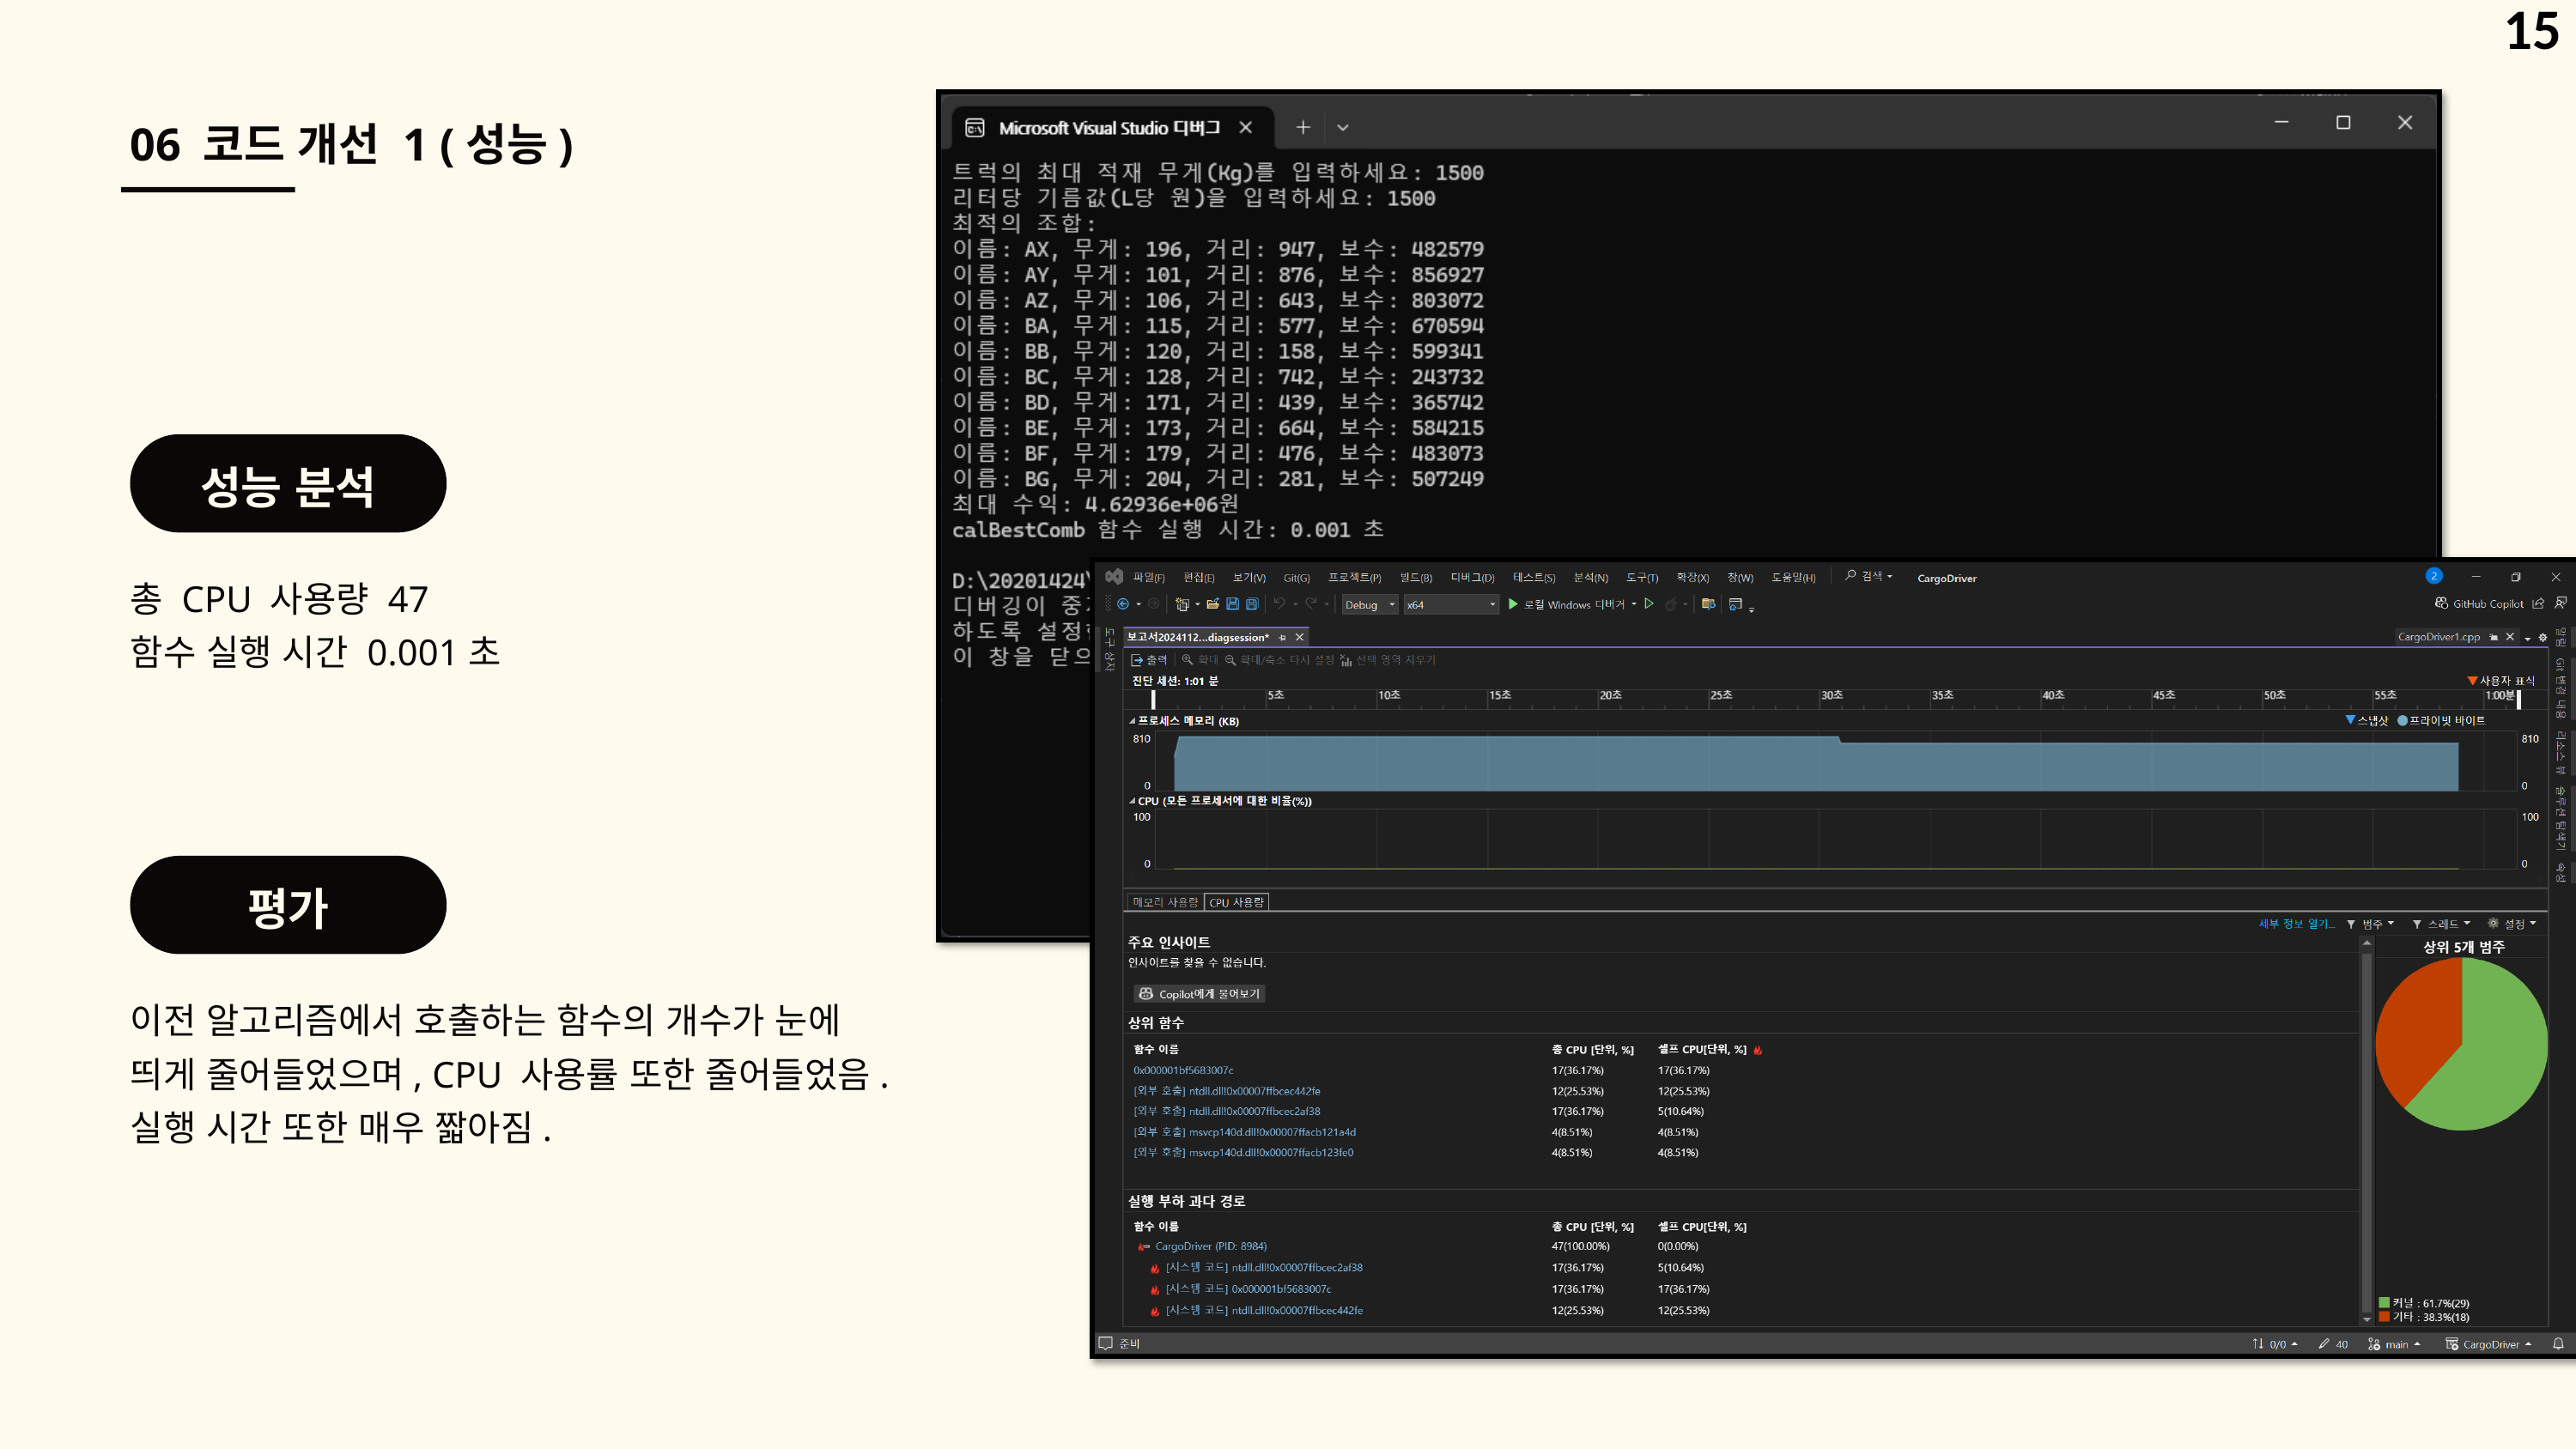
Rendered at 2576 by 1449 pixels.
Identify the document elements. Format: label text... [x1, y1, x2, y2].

text_box 06 코드 개선 1 (성능) [130, 107, 934, 171]
slide_number 15 [2273, 1, 2574, 52]
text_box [940, 94, 2576, 1355]
text_box 총 CPU 사용량 47 함수 실행 시간 0.001초 [130, 566, 934, 674]
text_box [130, 433, 447, 533]
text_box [130, 855, 447, 955]
text_box 이전 알고리즘에서 호출하는 함수의 개수가 눈에 띄게 줄어들었으며, CPU 사용률 또한 줄어들었음. 실행 시간 또한 매우 짧아짐. [130, 987, 902, 1149]
